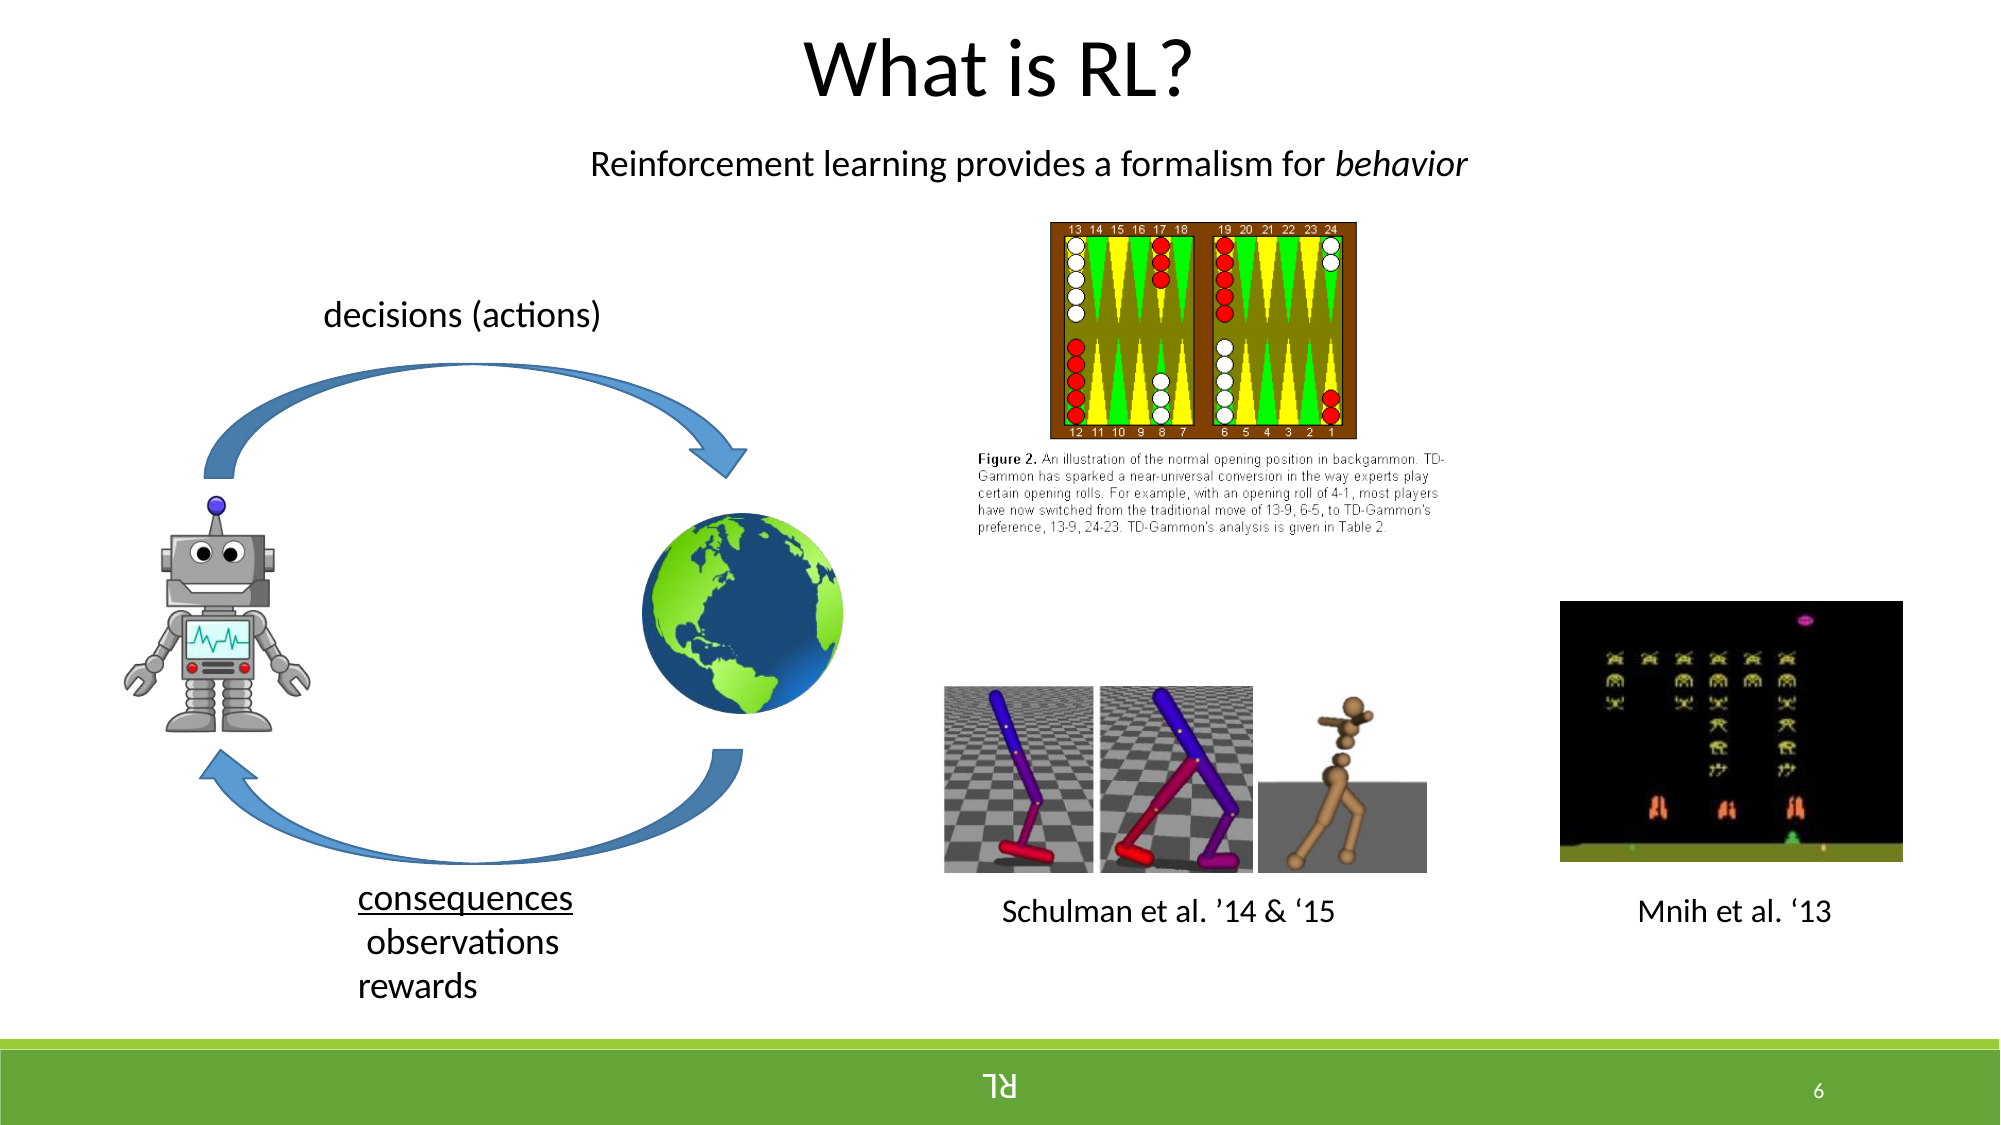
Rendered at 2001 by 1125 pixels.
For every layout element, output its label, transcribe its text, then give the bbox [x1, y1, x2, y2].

picture [1559, 600, 1904, 863]
text_box What is RL? [788, 5, 1211, 121]
picture [979, 221, 1445, 536]
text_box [941, 686, 1427, 874]
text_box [198, 748, 744, 866]
text_box Mnih et al. ‘13 [1635, 887, 1835, 930]
text_box Reinforcement learning provides a formalism for behavior [575, 131, 1653, 192]
text_box Schulman et al. ’14 & ‘15 [999, 887, 1340, 930]
text_box decisions (actions) [321, 288, 606, 336]
picture [641, 513, 843, 715]
footer RL [604, 1059, 1396, 1120]
text_box consequences observations rewards [355, 876, 576, 1008]
slide_number 6 [1624, 1059, 1840, 1120]
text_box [203, 362, 749, 480]
picture [122, 494, 312, 734]
